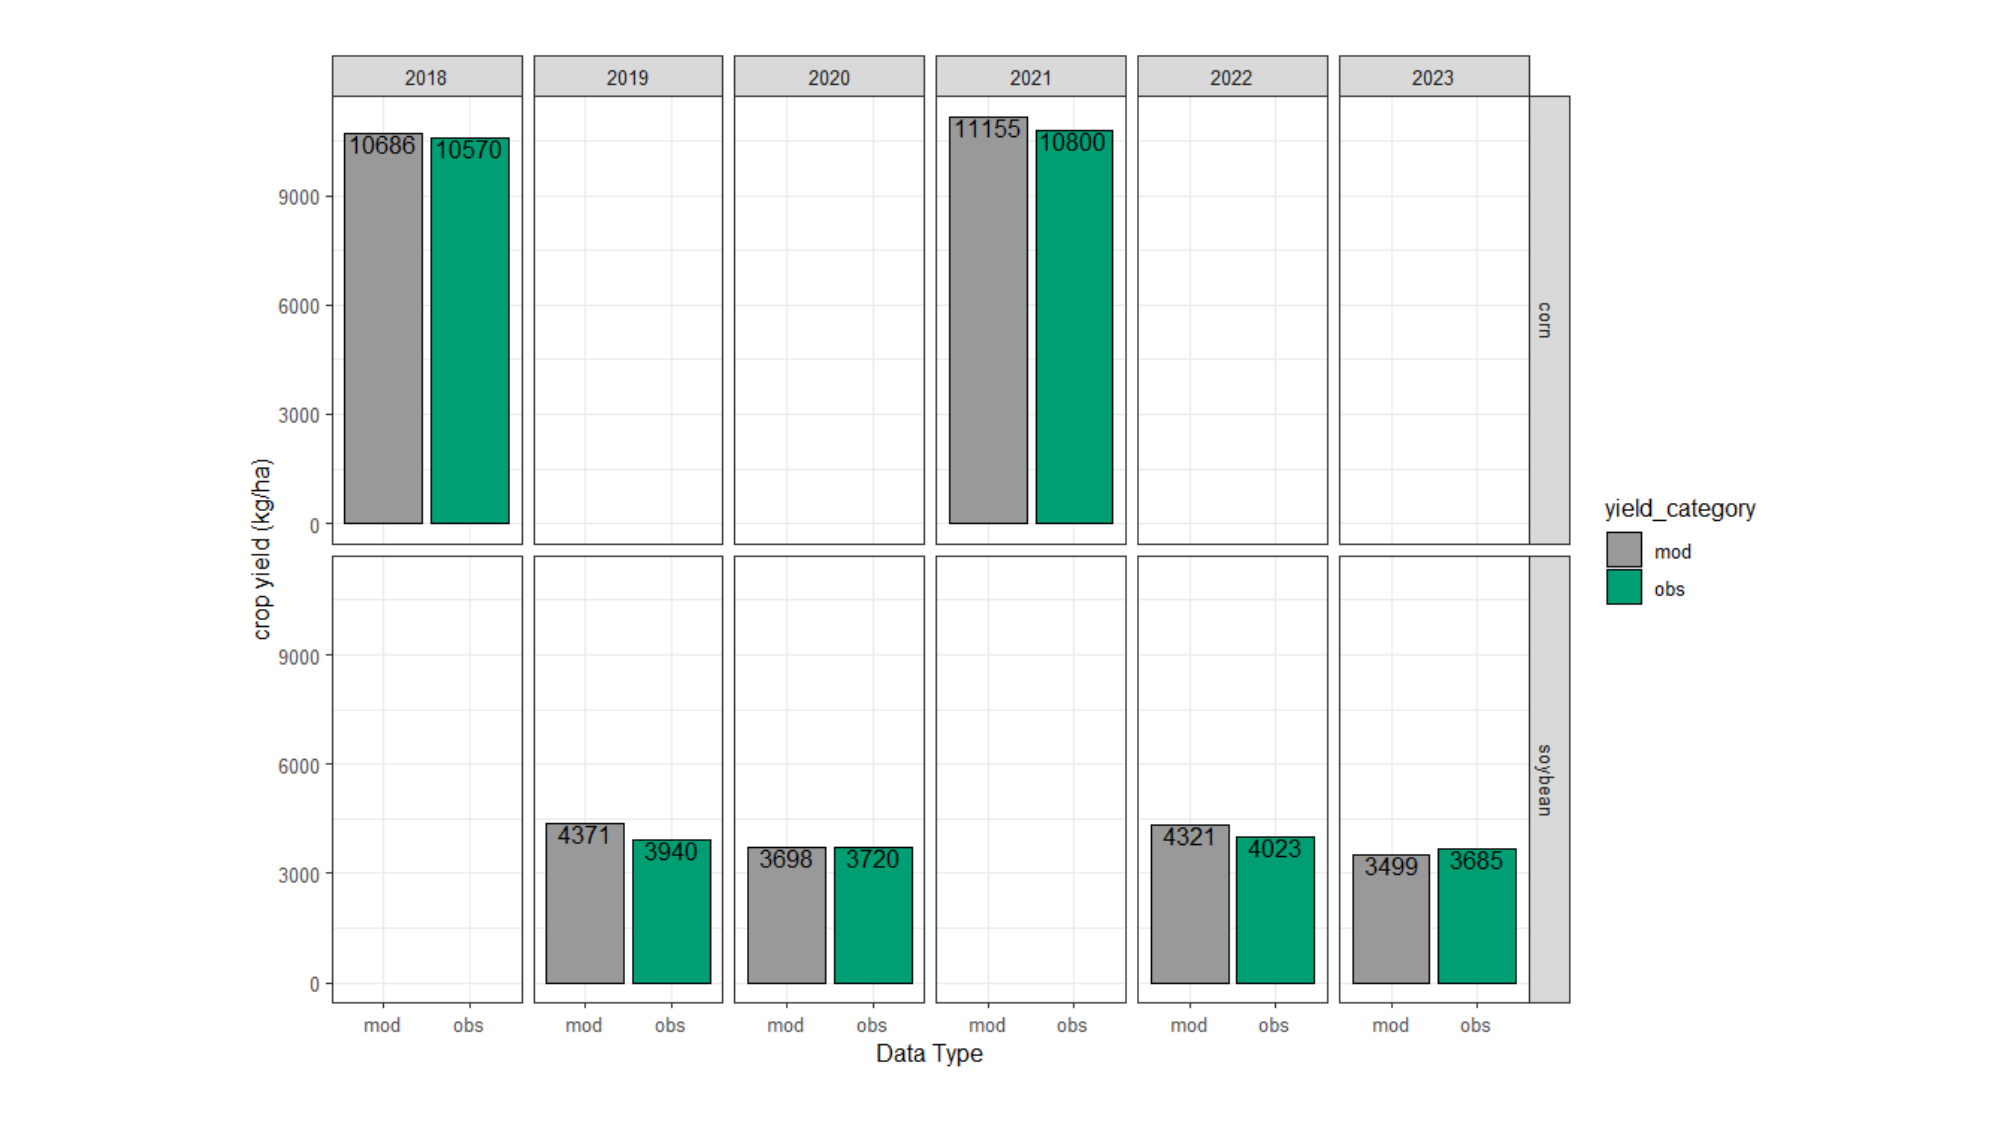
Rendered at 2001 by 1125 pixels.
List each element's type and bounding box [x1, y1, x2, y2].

picture [237, 44, 1781, 1078]
